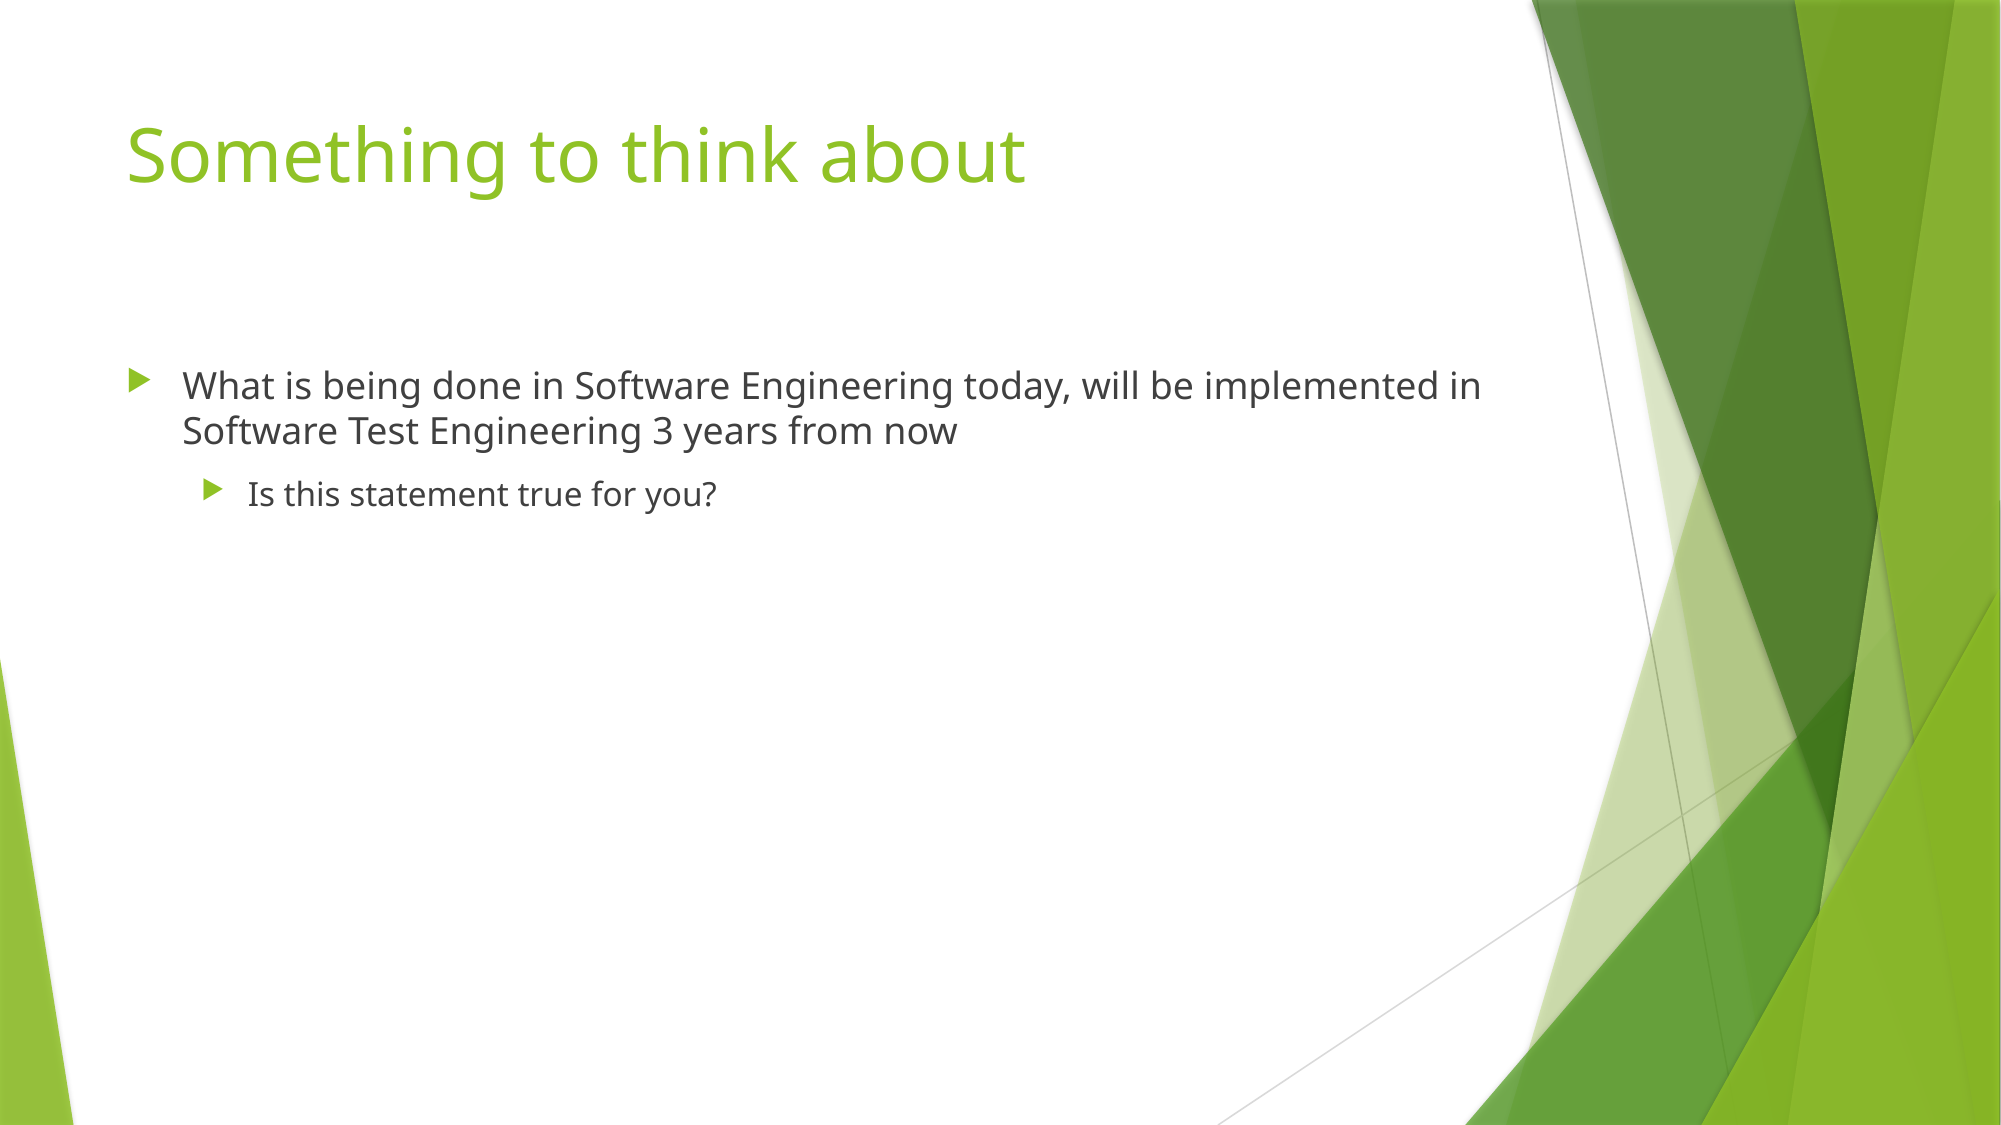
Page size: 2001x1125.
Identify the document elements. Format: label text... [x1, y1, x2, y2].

title Something to think about [111, 99, 1522, 317]
list What is being done in Software Engineering today, will be implemented in Software Test Engineering 3 years from now Is this statement true for you? [111, 354, 1522, 992]
